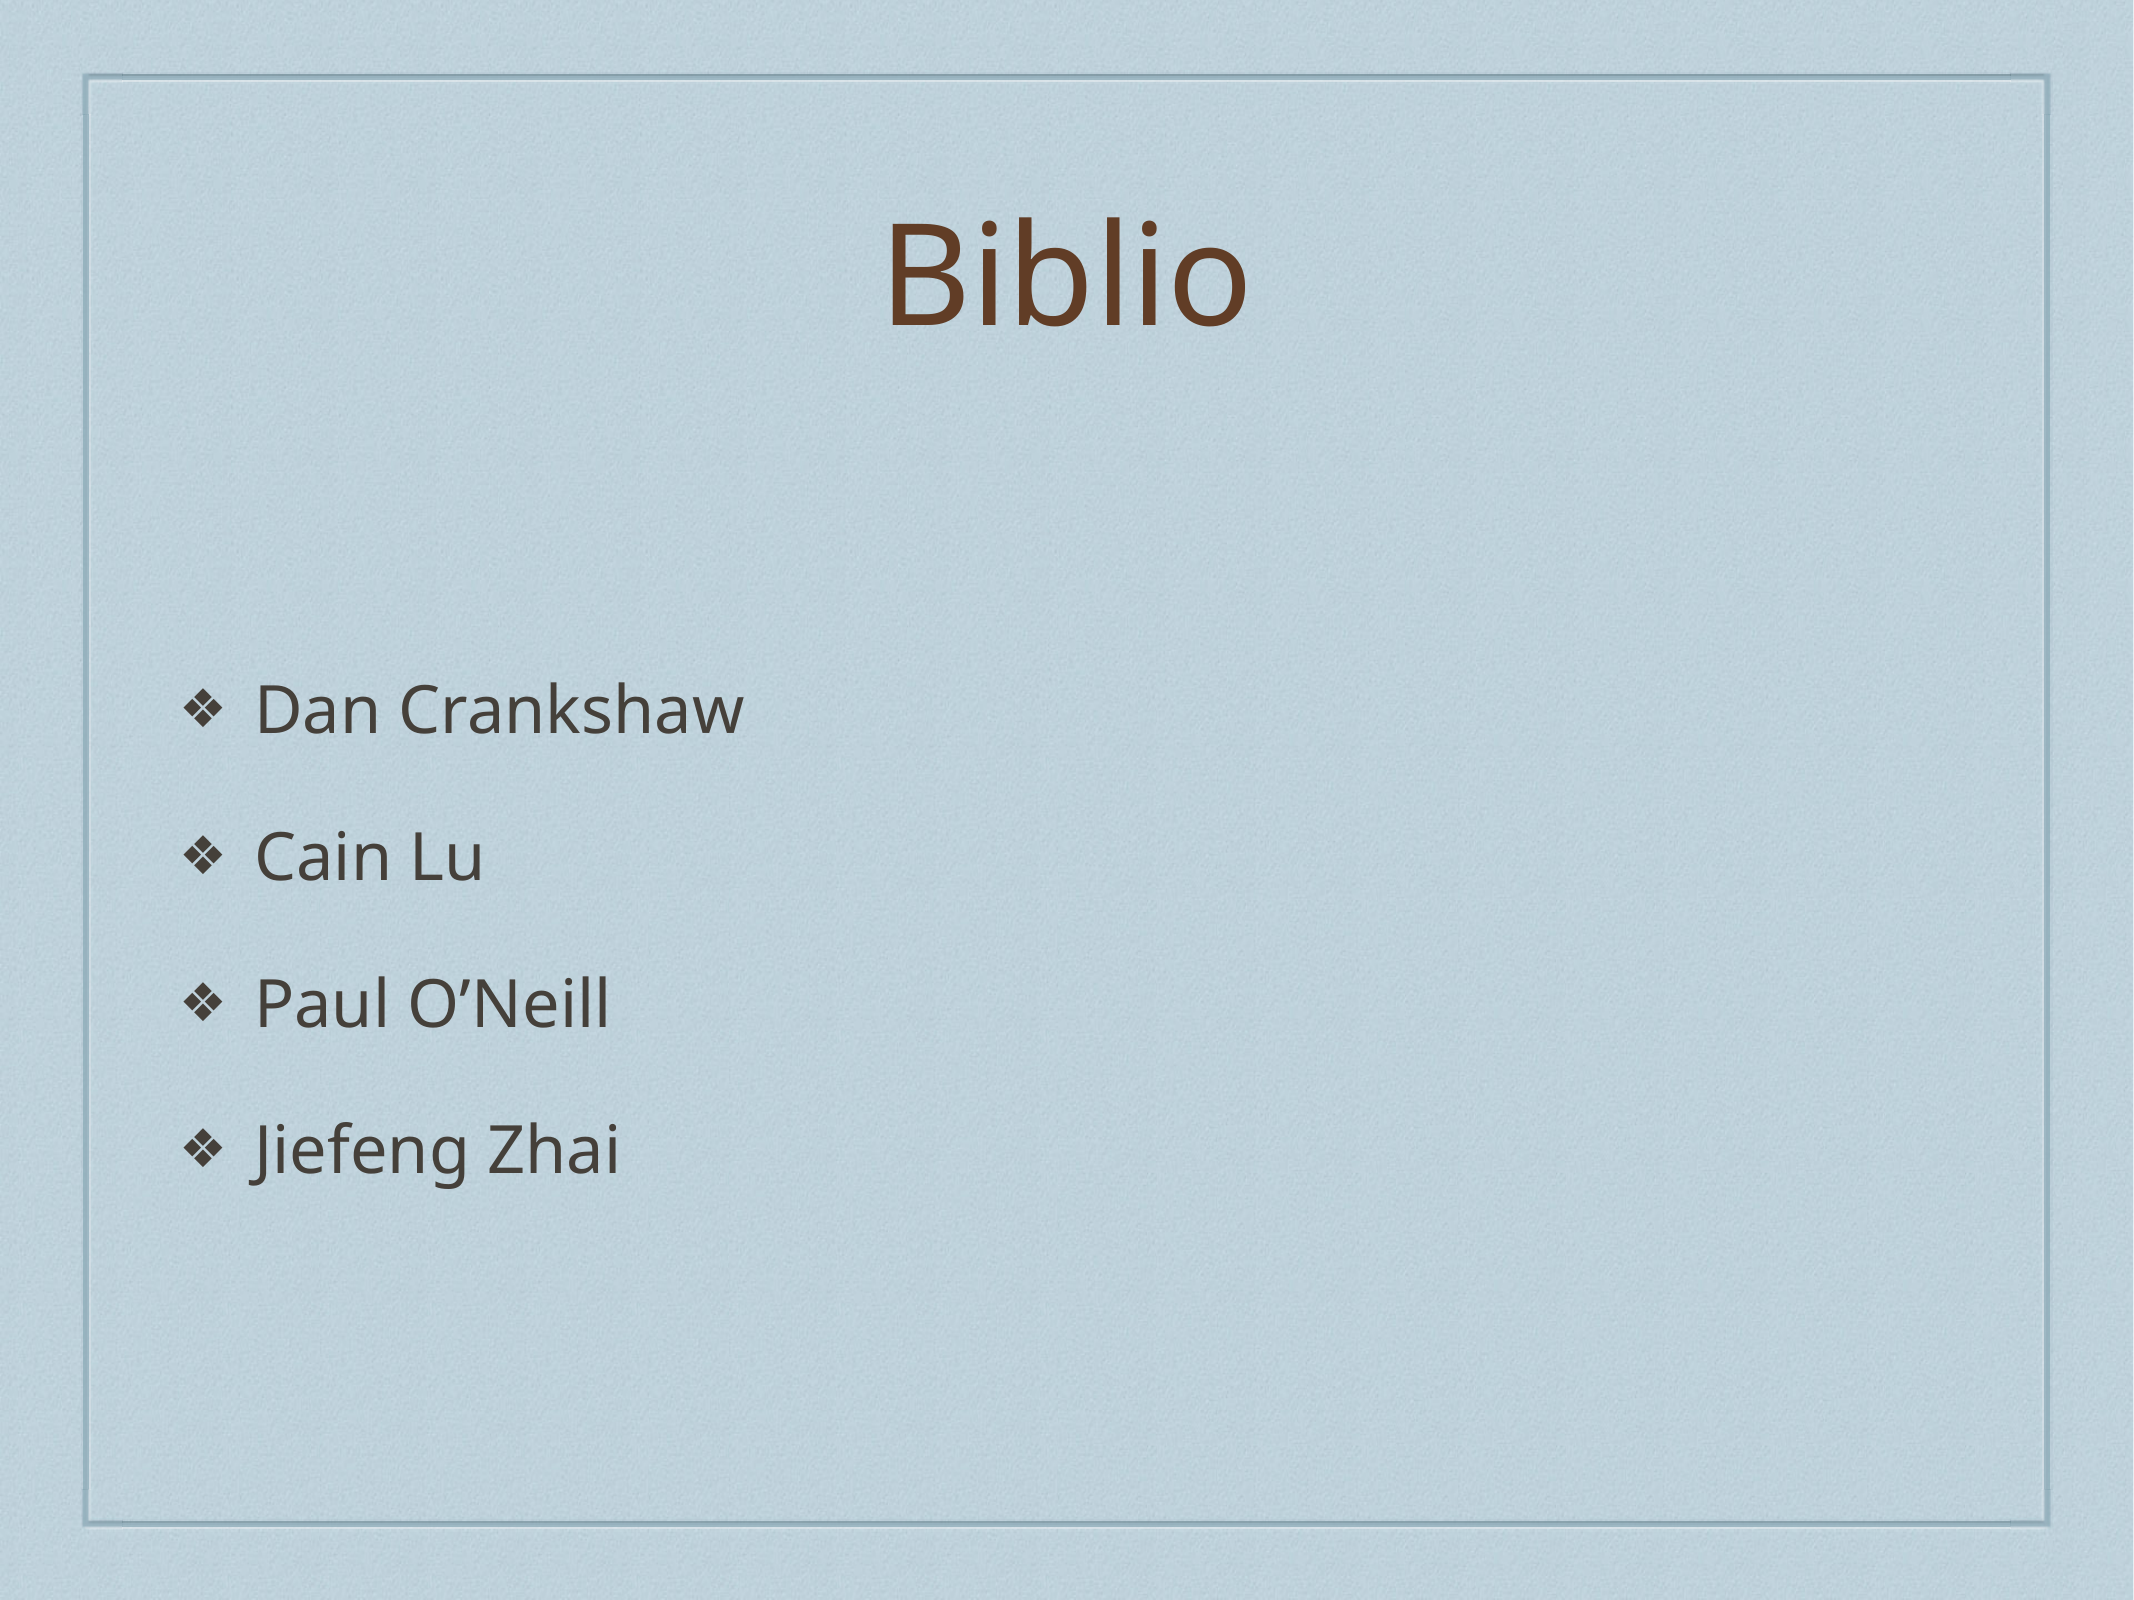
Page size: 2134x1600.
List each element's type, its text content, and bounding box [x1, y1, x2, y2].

picture [0, 0, 2134, 1600]
list Dan Crankshaw Cain Lu Paul O’Neill Jiefeng Zhai [170, 457, 1963, 1397]
title Biblio [170, 86, 1963, 451]
